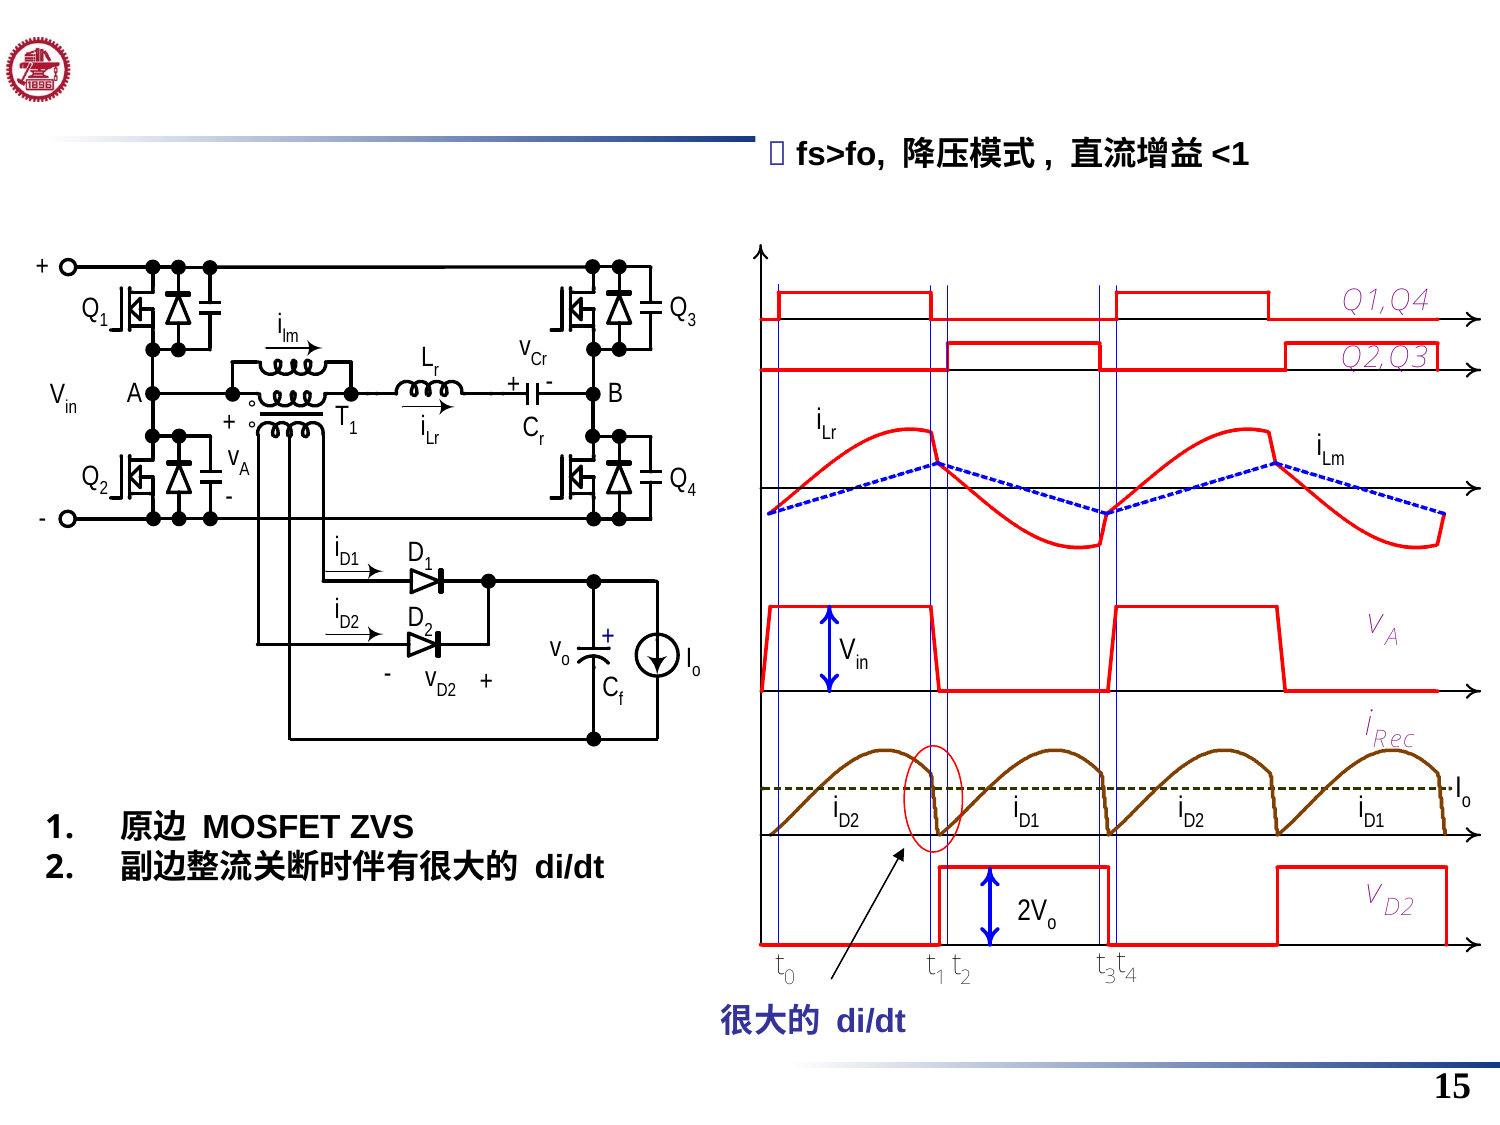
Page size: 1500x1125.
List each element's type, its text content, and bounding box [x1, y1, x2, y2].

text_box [749, 240, 1485, 995]
text_box  fs>fo, 降压模式, 直流增益<1 [706, 124, 1324, 180]
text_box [30, 240, 707, 752]
text_box 原边 MOSFET ZVS 副边整流关断时伴有很大的 di/dt [30, 797, 706, 933]
text_box 很大的 di/dt [706, 991, 970, 1046]
picture [5, 37, 77, 102]
